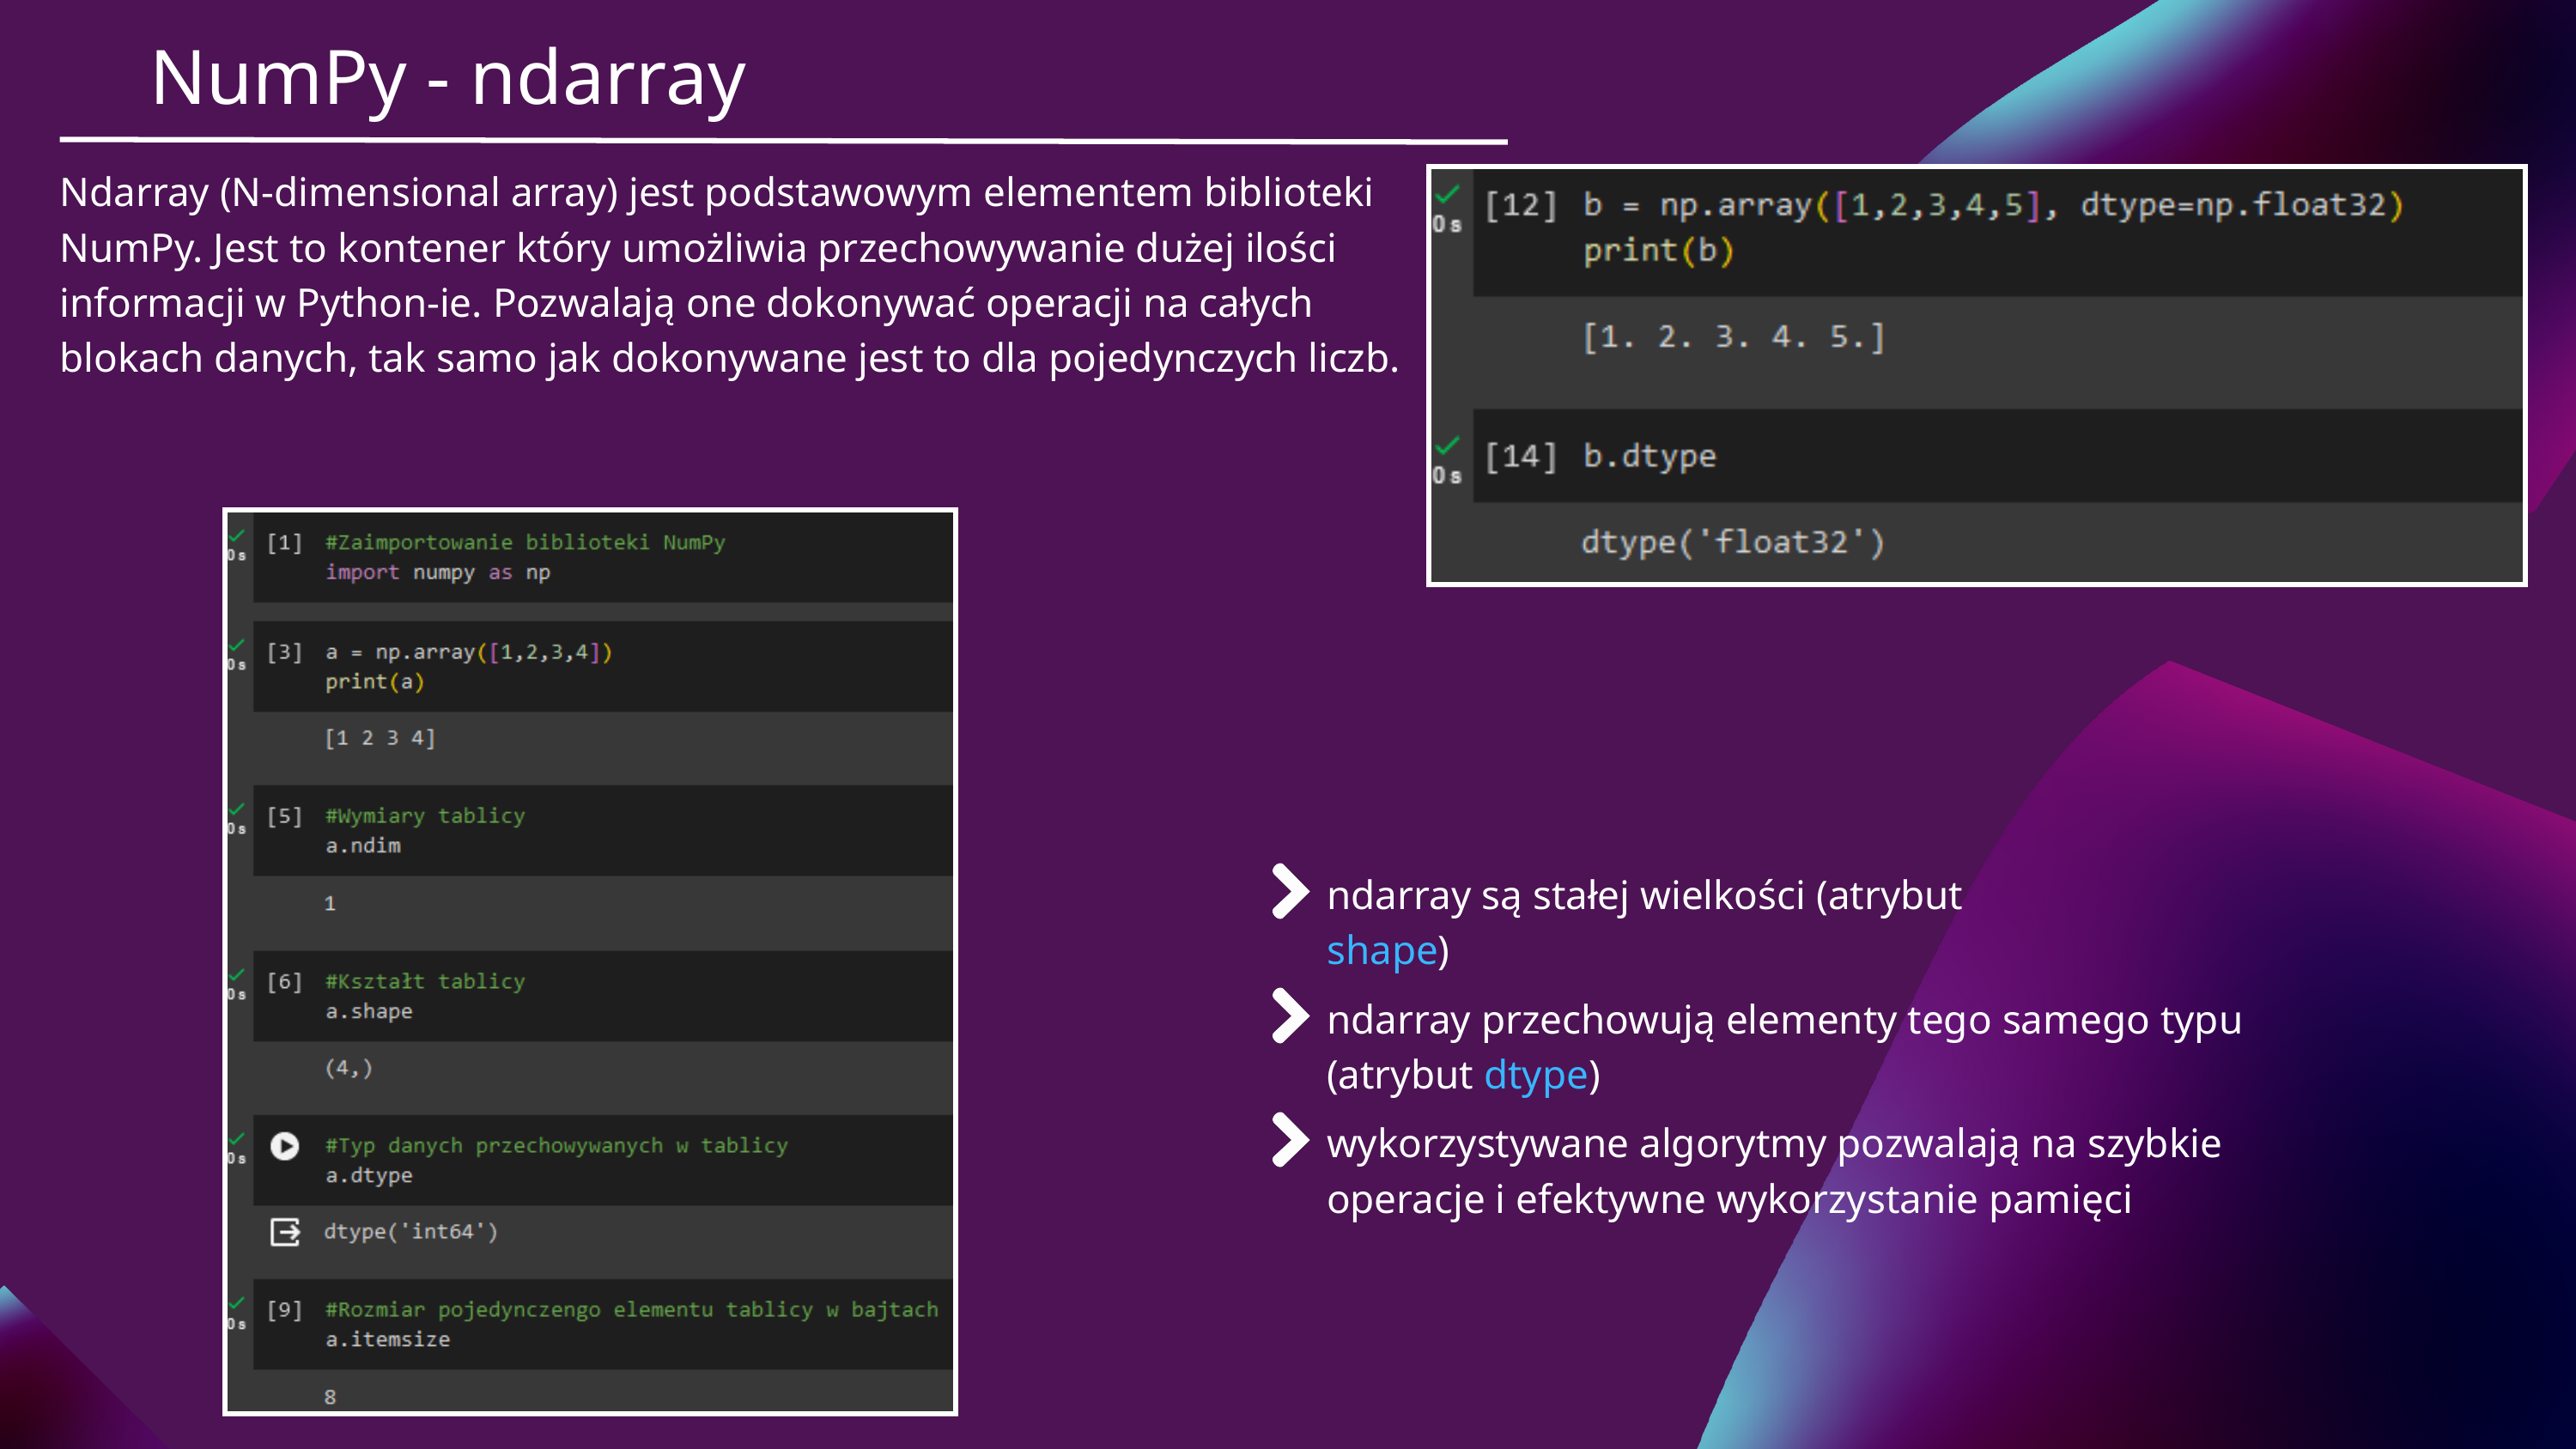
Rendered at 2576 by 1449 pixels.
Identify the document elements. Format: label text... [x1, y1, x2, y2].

text_box [1673, 597, 2576, 1449]
text_box Ndarray (N-dimensional array) jest podstawowym elementem biblioteki NumPy. Jest to kontener który umożliwia przechowywanie dużej ilości informacji w Python-ie. Pozwalają one dokonywać operacji na całych blokach danych, tak samo jak dokonywane jest to dla pojedynczych liczb. [59, 159, 1434, 380]
text_box [0, 1285, 170, 1449]
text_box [1268, 1107, 2270, 1274]
text_box [1429, 166, 2526, 585]
text_box NumPy - ndarray [59, 14, 836, 120]
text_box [1268, 984, 2270, 1094]
text_box [1815, 0, 2576, 524]
text_box [224, 509, 957, 1415]
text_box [1268, 859, 1977, 970]
